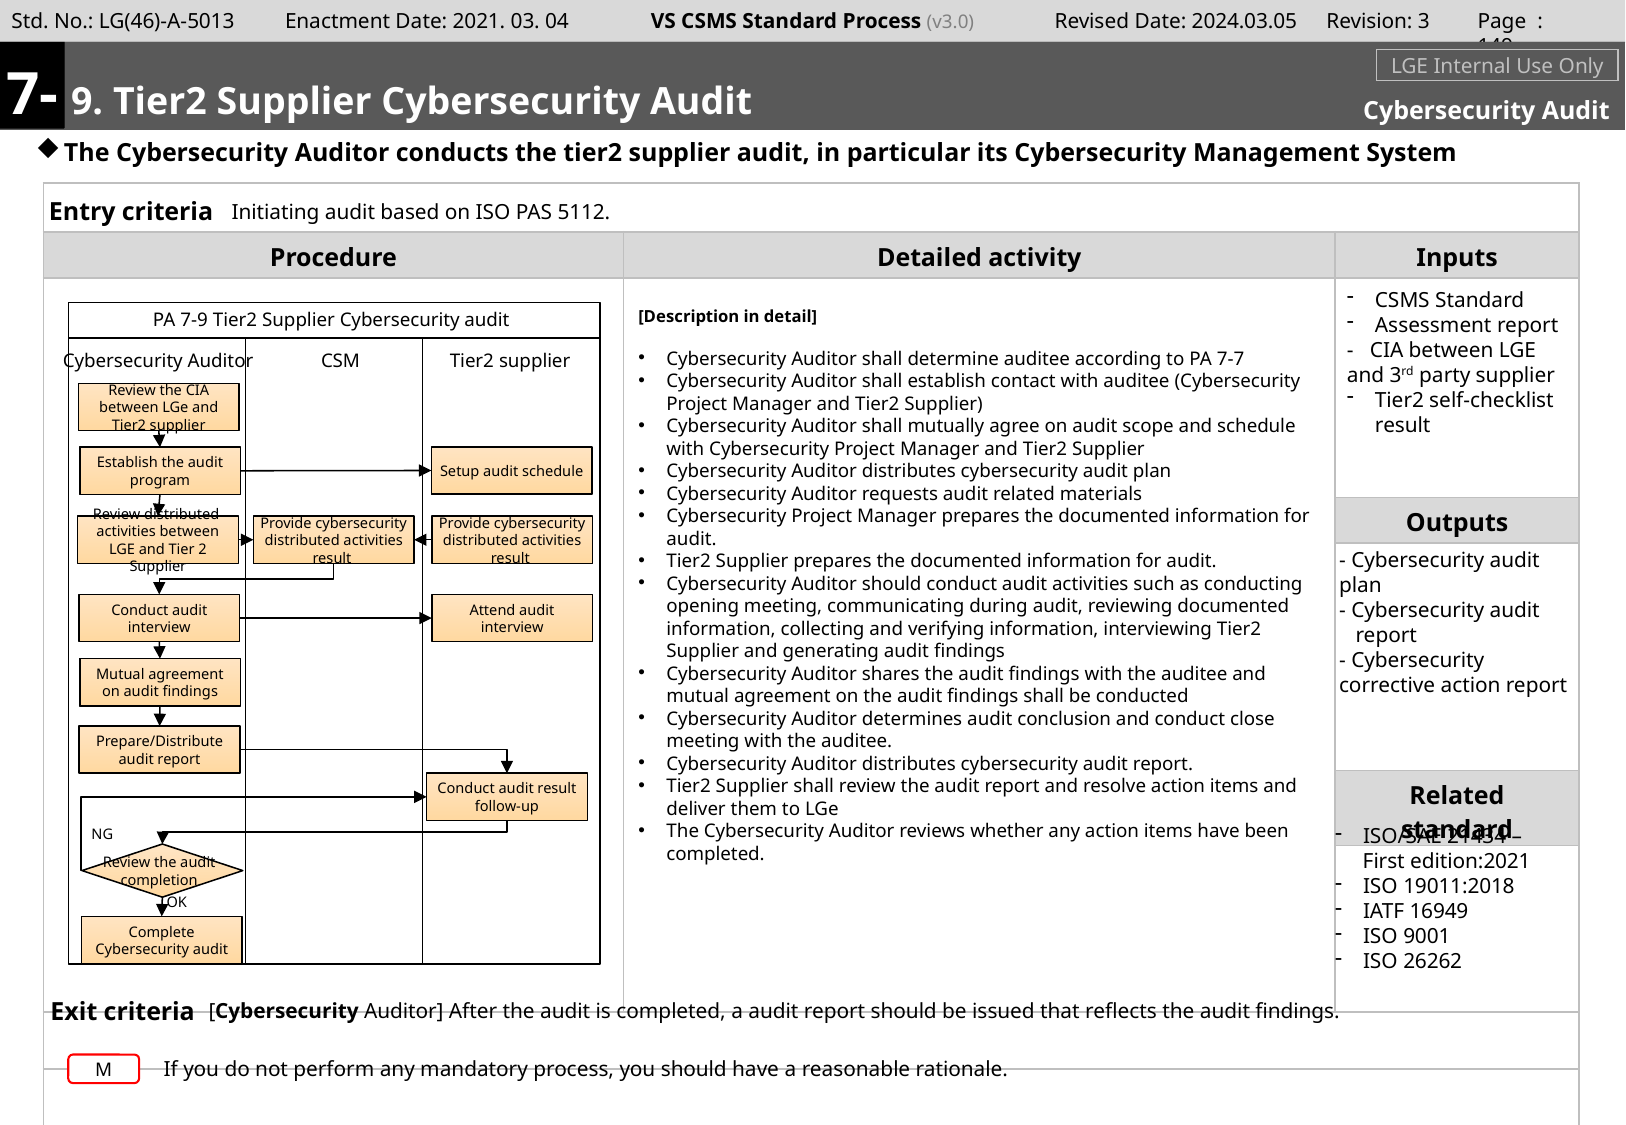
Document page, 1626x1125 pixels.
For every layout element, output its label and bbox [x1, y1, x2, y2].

text_box [623, 278, 1592, 981]
text_box [0, 40, 1625, 174]
text_box [148, 1048, 1073, 1089]
slide_number [1474, 7, 1567, 33]
text_box [48, 300, 1545, 1031]
text_box [216, 191, 625, 232]
text_box [66, 1052, 142, 1086]
